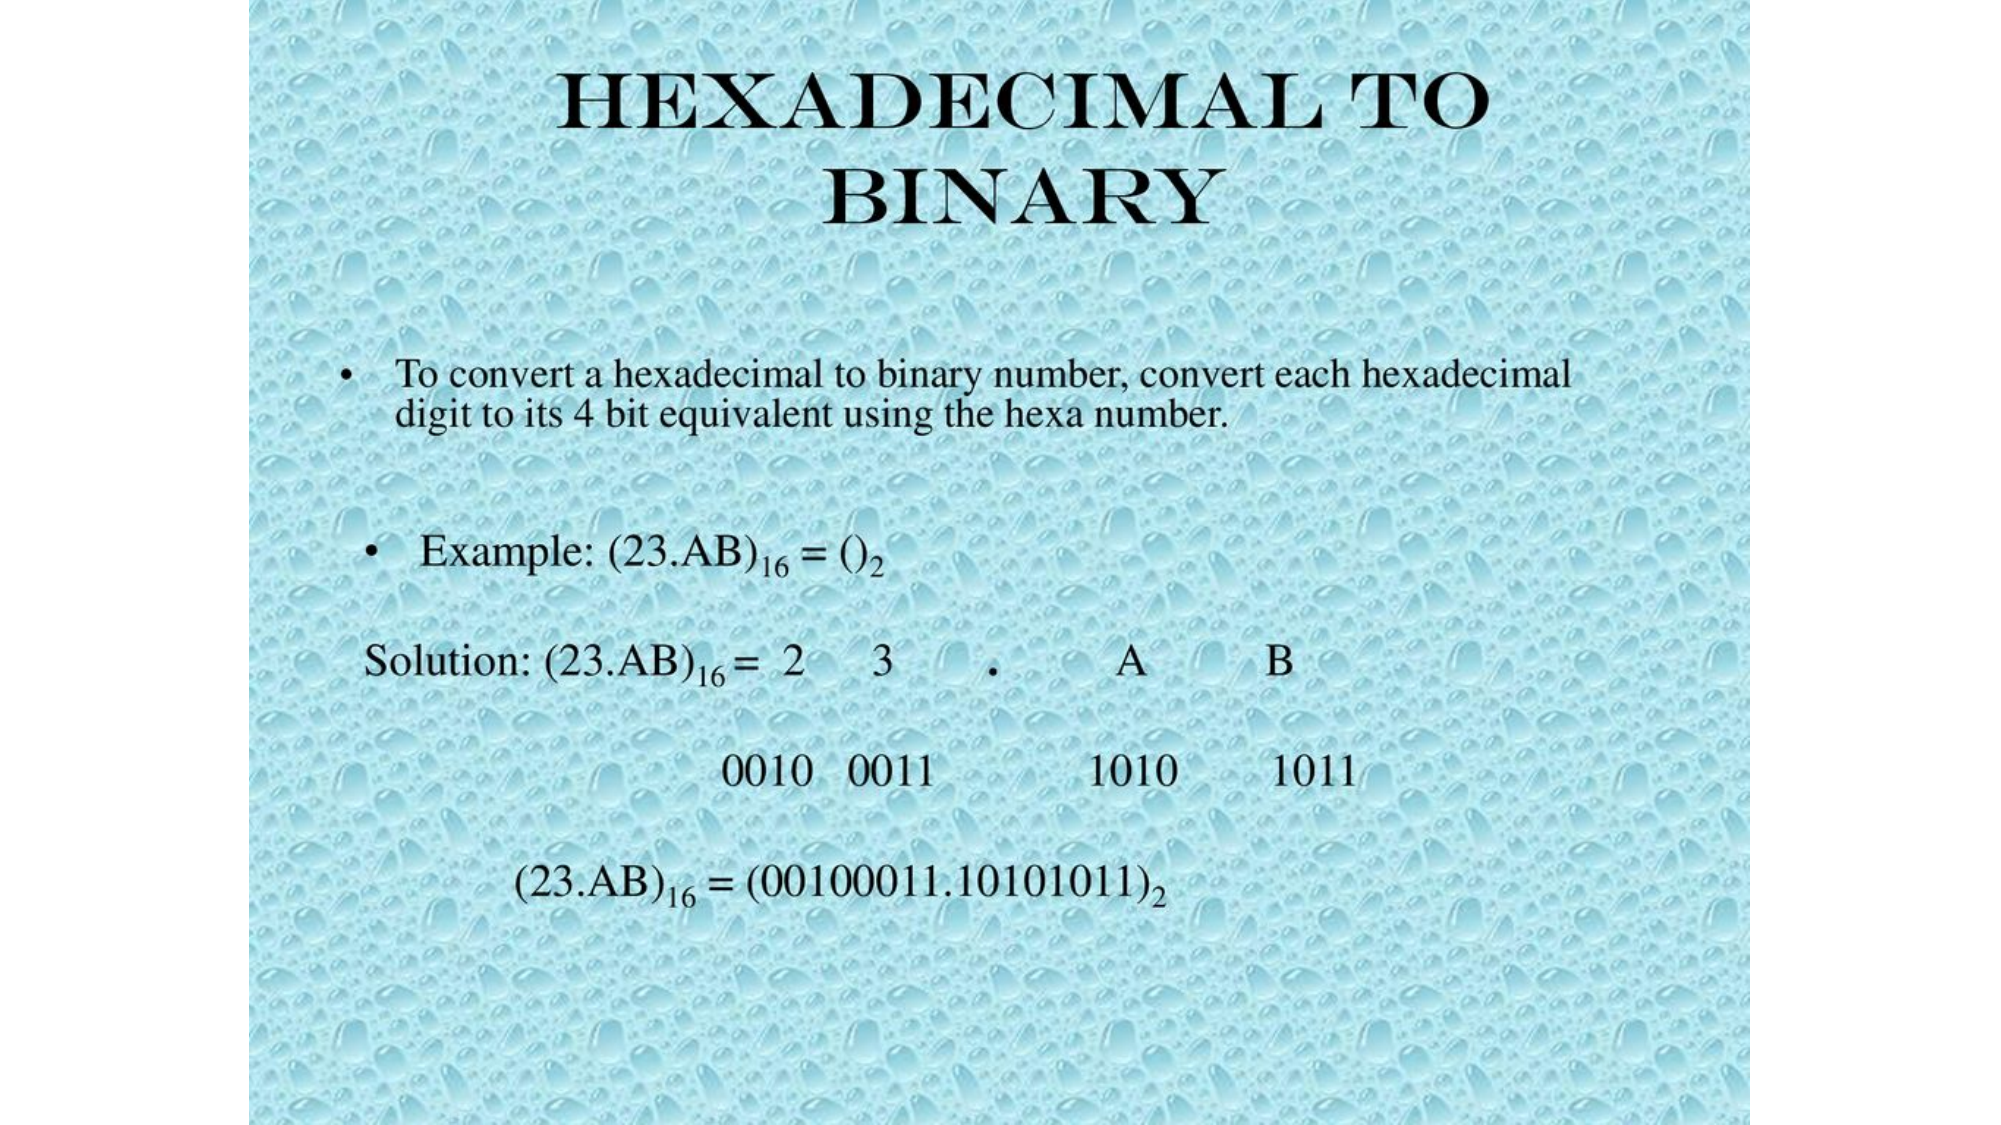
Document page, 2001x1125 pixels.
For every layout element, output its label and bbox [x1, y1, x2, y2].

picture [249, 0, 1750, 1125]
